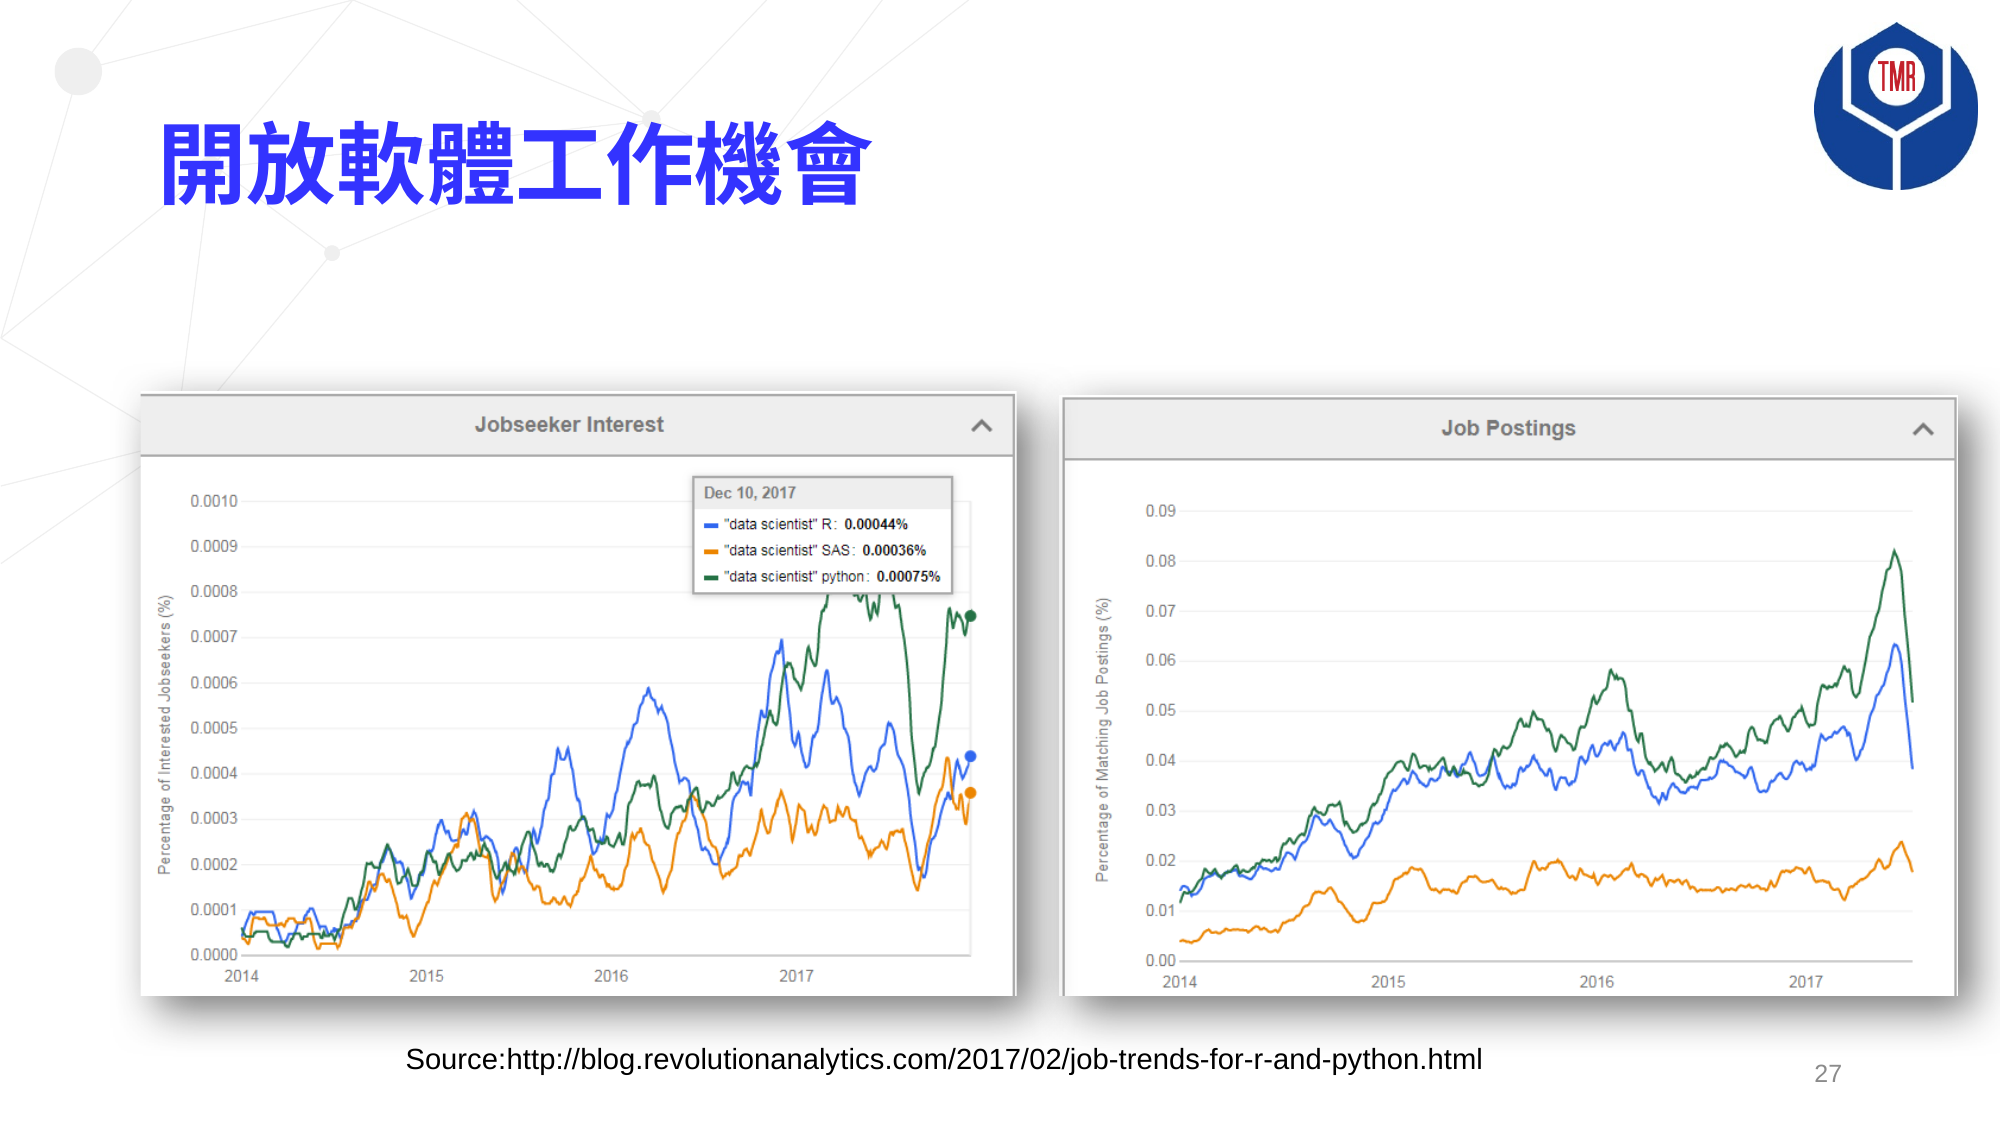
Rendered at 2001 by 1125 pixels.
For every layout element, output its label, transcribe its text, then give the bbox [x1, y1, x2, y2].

picture [0, 0, 2000, 1125]
slide_number 27 [1412, 1045, 1863, 1103]
title 開放軟體工作機會 [137, 59, 1863, 278]
text_box Source:http://blog.revolutionanalytics.com/2017/02/job-trends-for-r-and-python.html [390, 1034, 1729, 1083]
